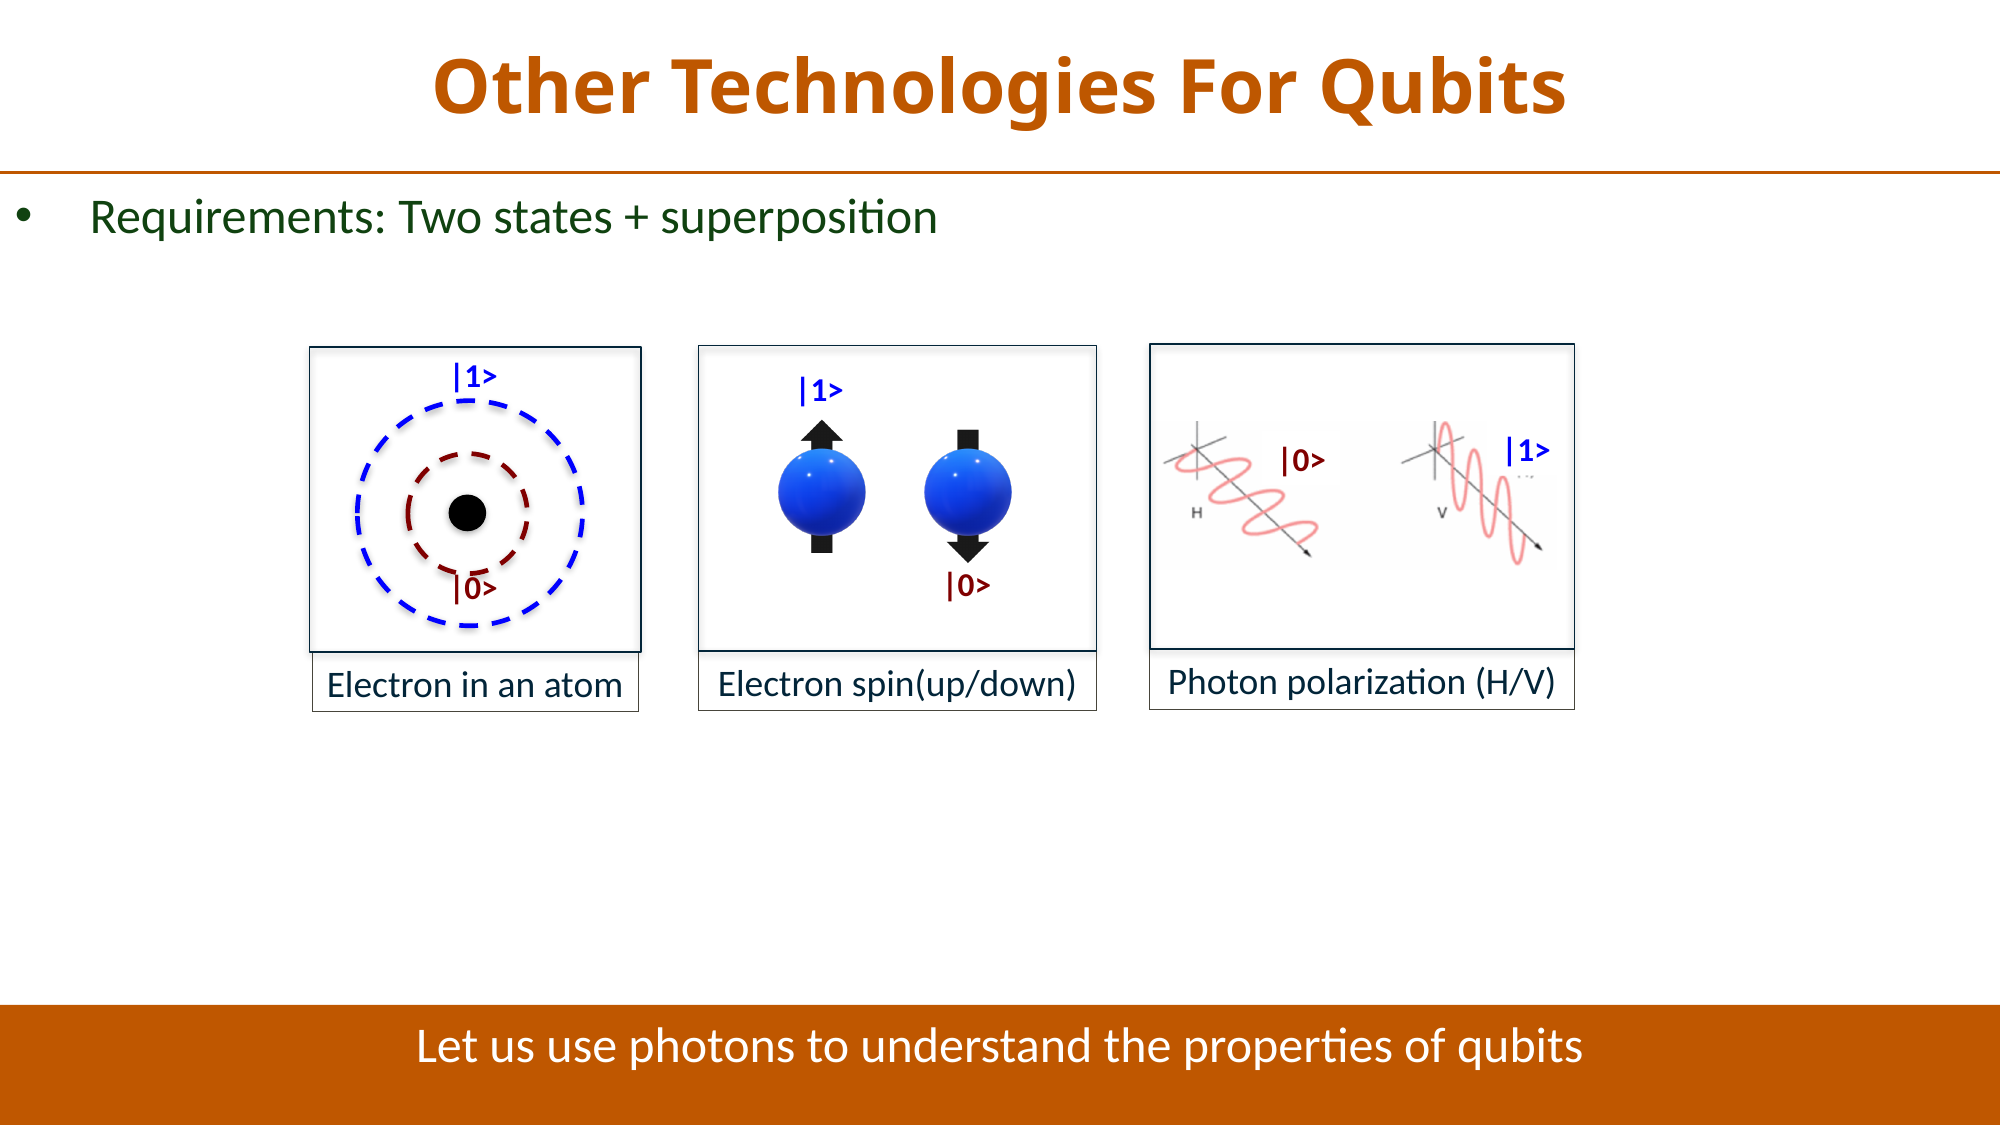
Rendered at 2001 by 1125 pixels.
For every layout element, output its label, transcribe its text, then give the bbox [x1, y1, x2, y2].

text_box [738, 360, 1047, 612]
text_box Photon polarization (H/V) [1149, 657, 1575, 710]
text_box [1149, 343, 1575, 650]
text_box Electron in an atom [312, 660, 639, 712]
text_box Let us use photons to understand the properties of qubits [0, 1004, 2000, 1125]
text_box [309, 346, 641, 653]
text_box Requirements: Two states + superposition [0, 182, 2000, 252]
text_box Electron spin(up/down) [698, 659, 1097, 711]
text_box [698, 345, 1097, 652]
picture [1150, 421, 1557, 570]
text_box Other Technologies For Qubits [13, 6, 1987, 172]
